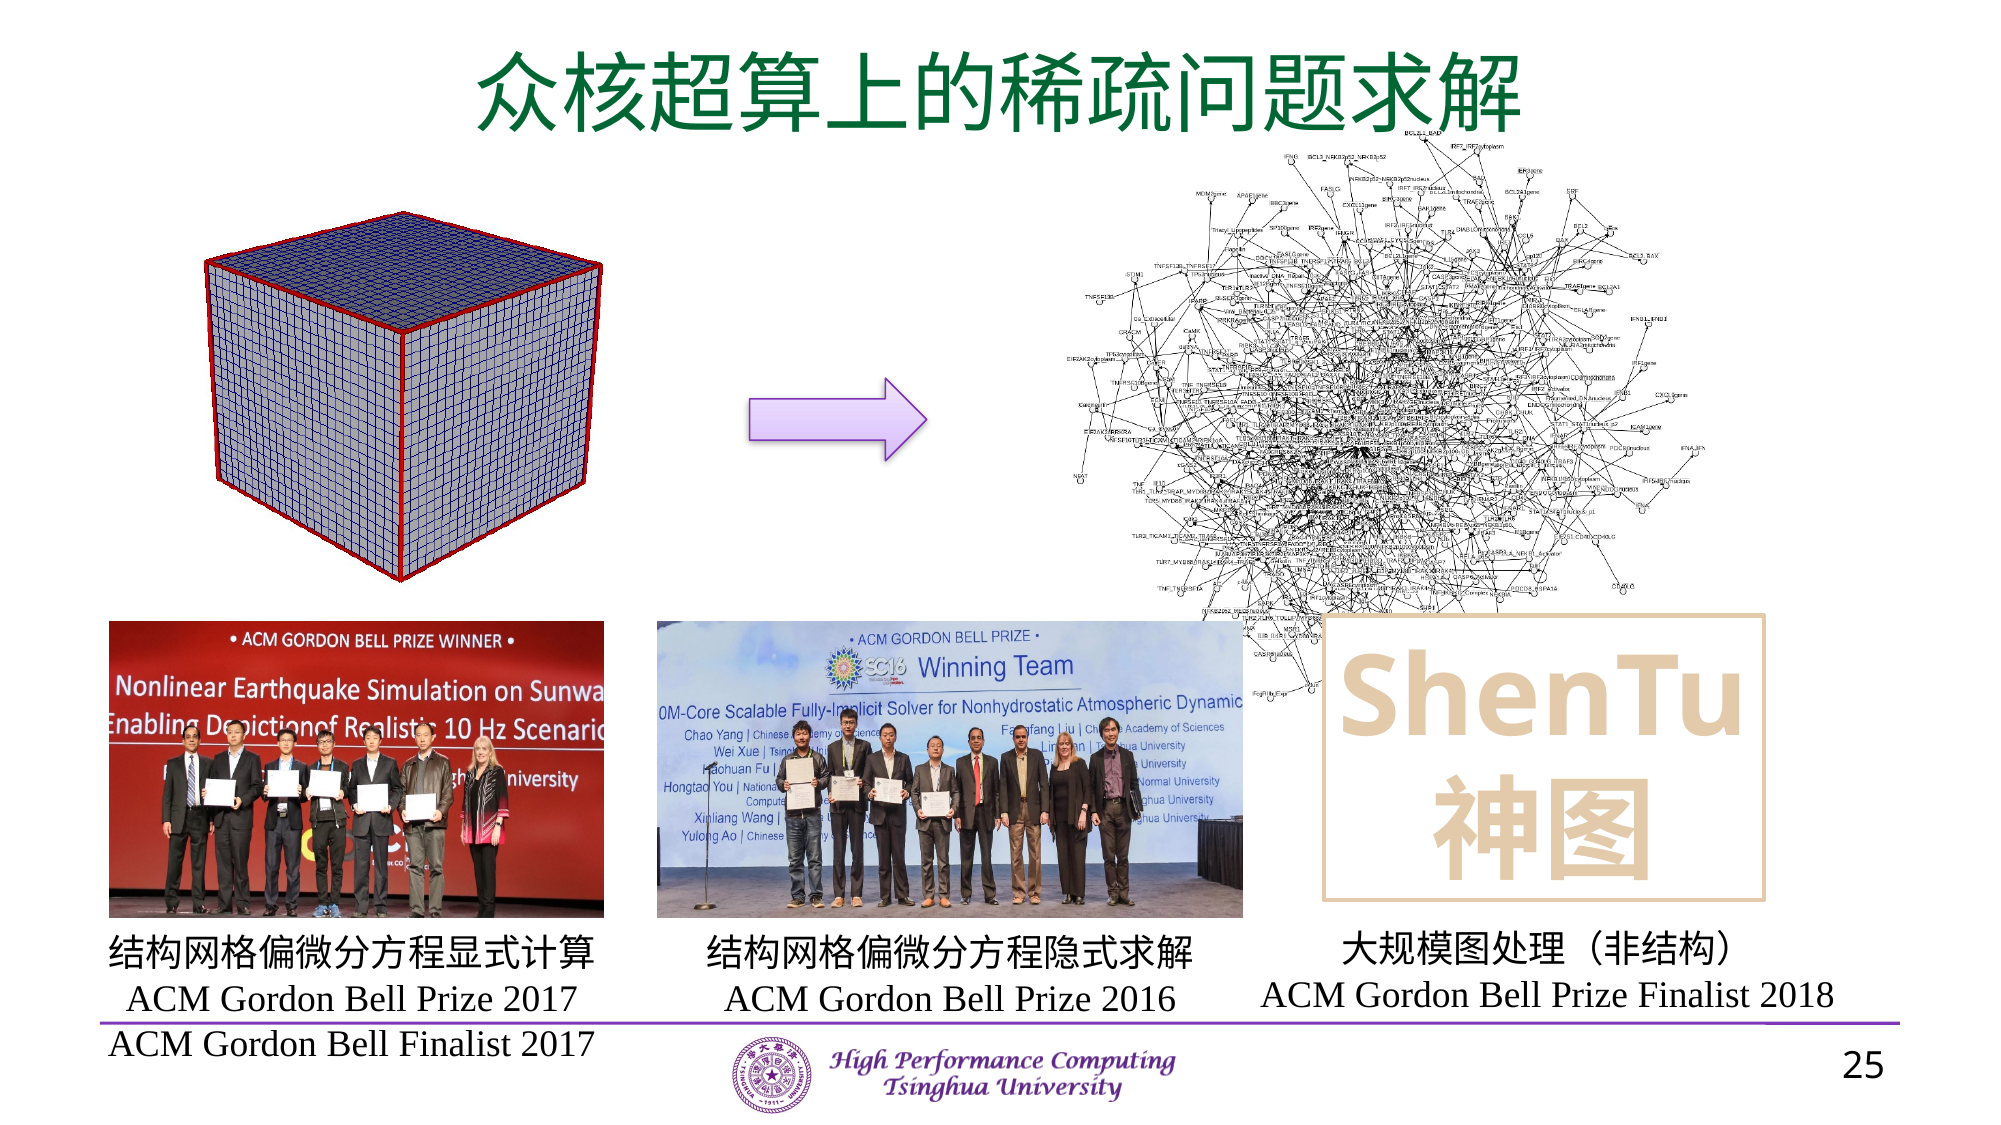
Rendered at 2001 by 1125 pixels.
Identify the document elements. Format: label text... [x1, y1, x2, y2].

picture [192, 184, 608, 596]
text_box 结构网格偏微分方程显式计算 ACM Gordon Bell Prize 2017 ACM Gordon Bell Finalist 2017 [93, 921, 612, 1071]
text_box ShenTu 神图 [1322, 613, 1766, 902]
text_box [748, 377, 928, 462]
picture [657, 101, 1705, 918]
text_box 结构网格偏微分方程隐式求解 ACM Gordon Bell Prize 2016 [691, 927, 1209, 1026]
text_box 大规模图处理（非结构） ACM Gordon Bell Prize Finalist 2018 [1245, 917, 1850, 1023]
picture [109, 621, 604, 918]
title 众核超算上的稀疏问题求解 [0, 30, 1999, 218]
slide_number 25 [1433, 1023, 1901, 1100]
picture [729, 1034, 1201, 1117]
